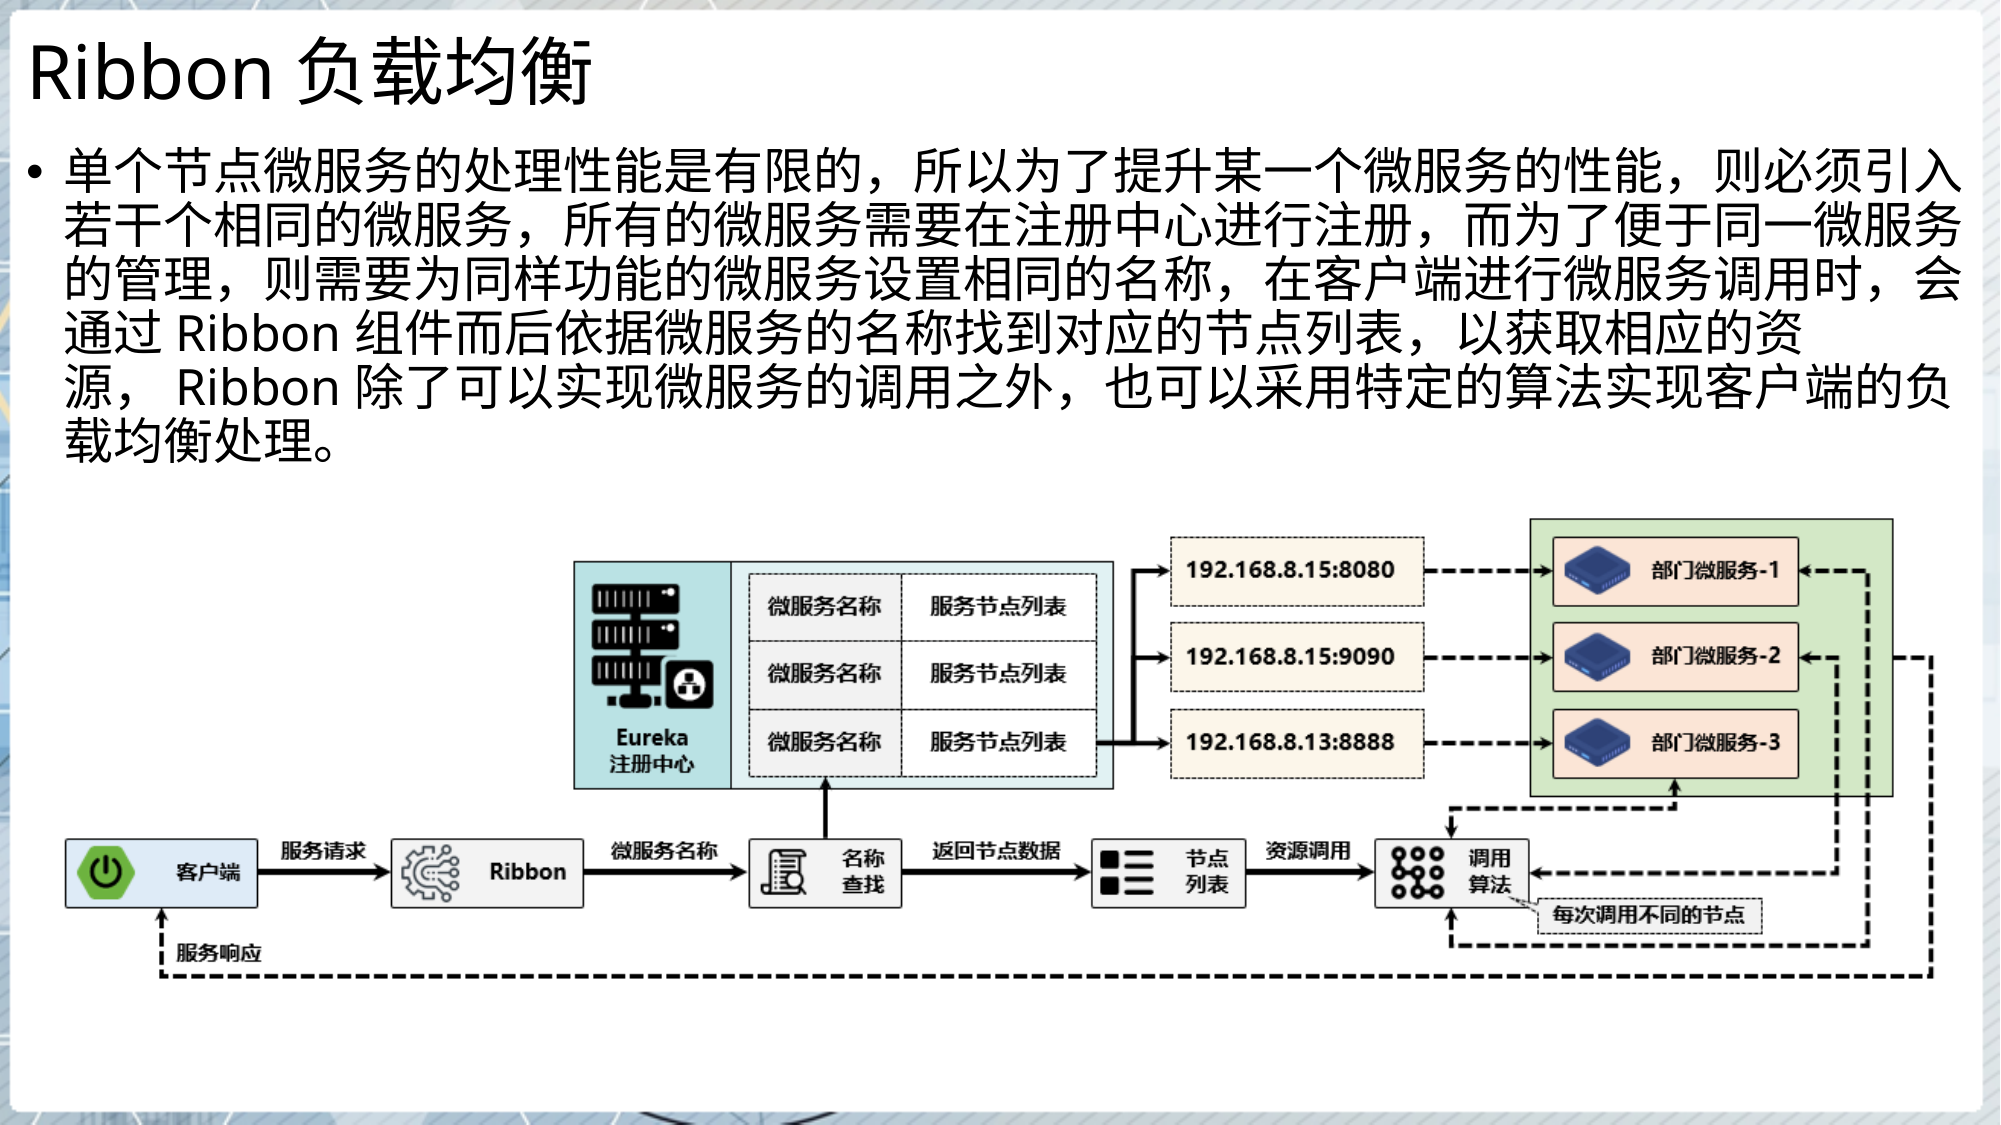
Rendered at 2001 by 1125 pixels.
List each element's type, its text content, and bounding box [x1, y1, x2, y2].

list 单个节点微服务的处理性能是有限的，所以为了提升某一个微服务的性能，则必须引入若干个相同的微服务，所有的微服务需要在注册中心进行注册，而为了便于同一微服务的管理，则需要为同样功能的微服务设置相同的名称，在客户端进行微服务调用时，会通过Ribbon组件而后依据微服务的名称找到对应的节点列表，以获取相应的资源，Ribbon除了可以实现微服务的调用之外，也可以采用特定的算法实现客户端的负载均衡处理。 [11, 139, 1983, 1113]
title Ribbon负载均衡 [11, 11, 1983, 139]
picture [0, 0, 2000, 1125]
